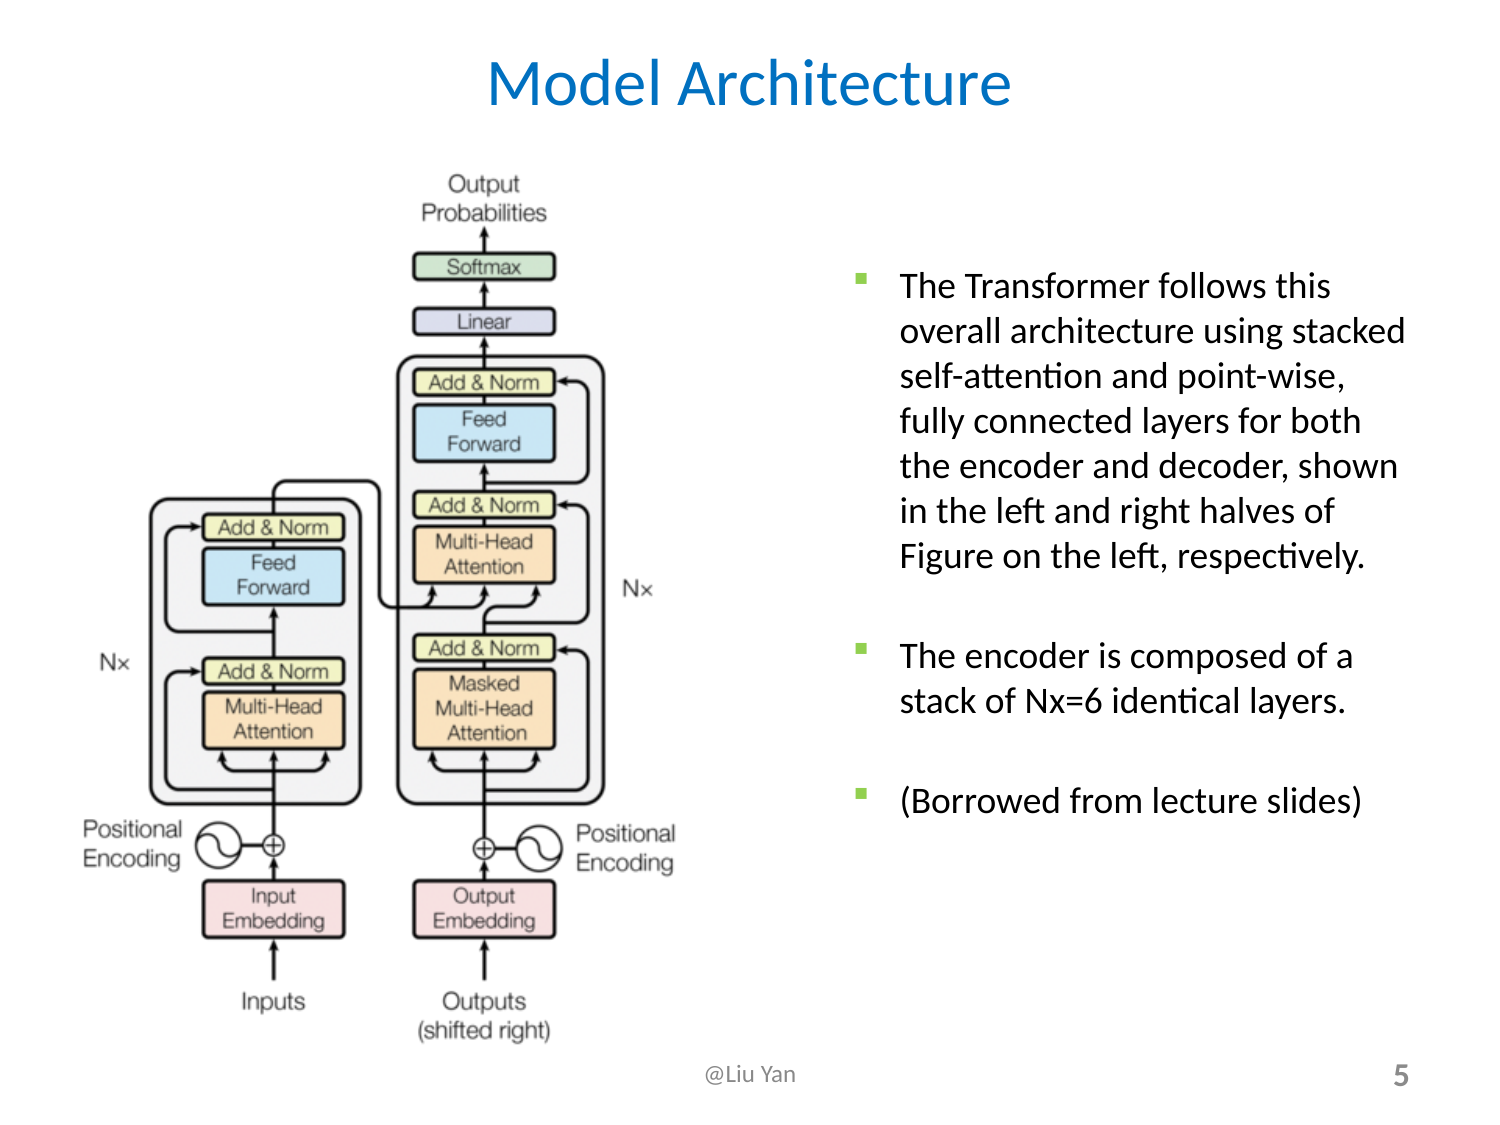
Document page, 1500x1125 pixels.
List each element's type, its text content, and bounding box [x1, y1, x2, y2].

footer @Liu Yan [512, 1042, 988, 1103]
title Model Architecture [75, 19, 1425, 138]
slide_number 5 [1074, 1042, 1425, 1103]
text_box The Transformer follows this overall architecture using stacked self-attention and point-wise, fully connected layers for both the encoder and decoder, shown in the left and right halves of Figure on the left, respectively. The encoder is composed of a stack of Nx=6 identical layers. (Borrowed from lecture slides) [762, 253, 1430, 874]
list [83, 170, 676, 1047]
